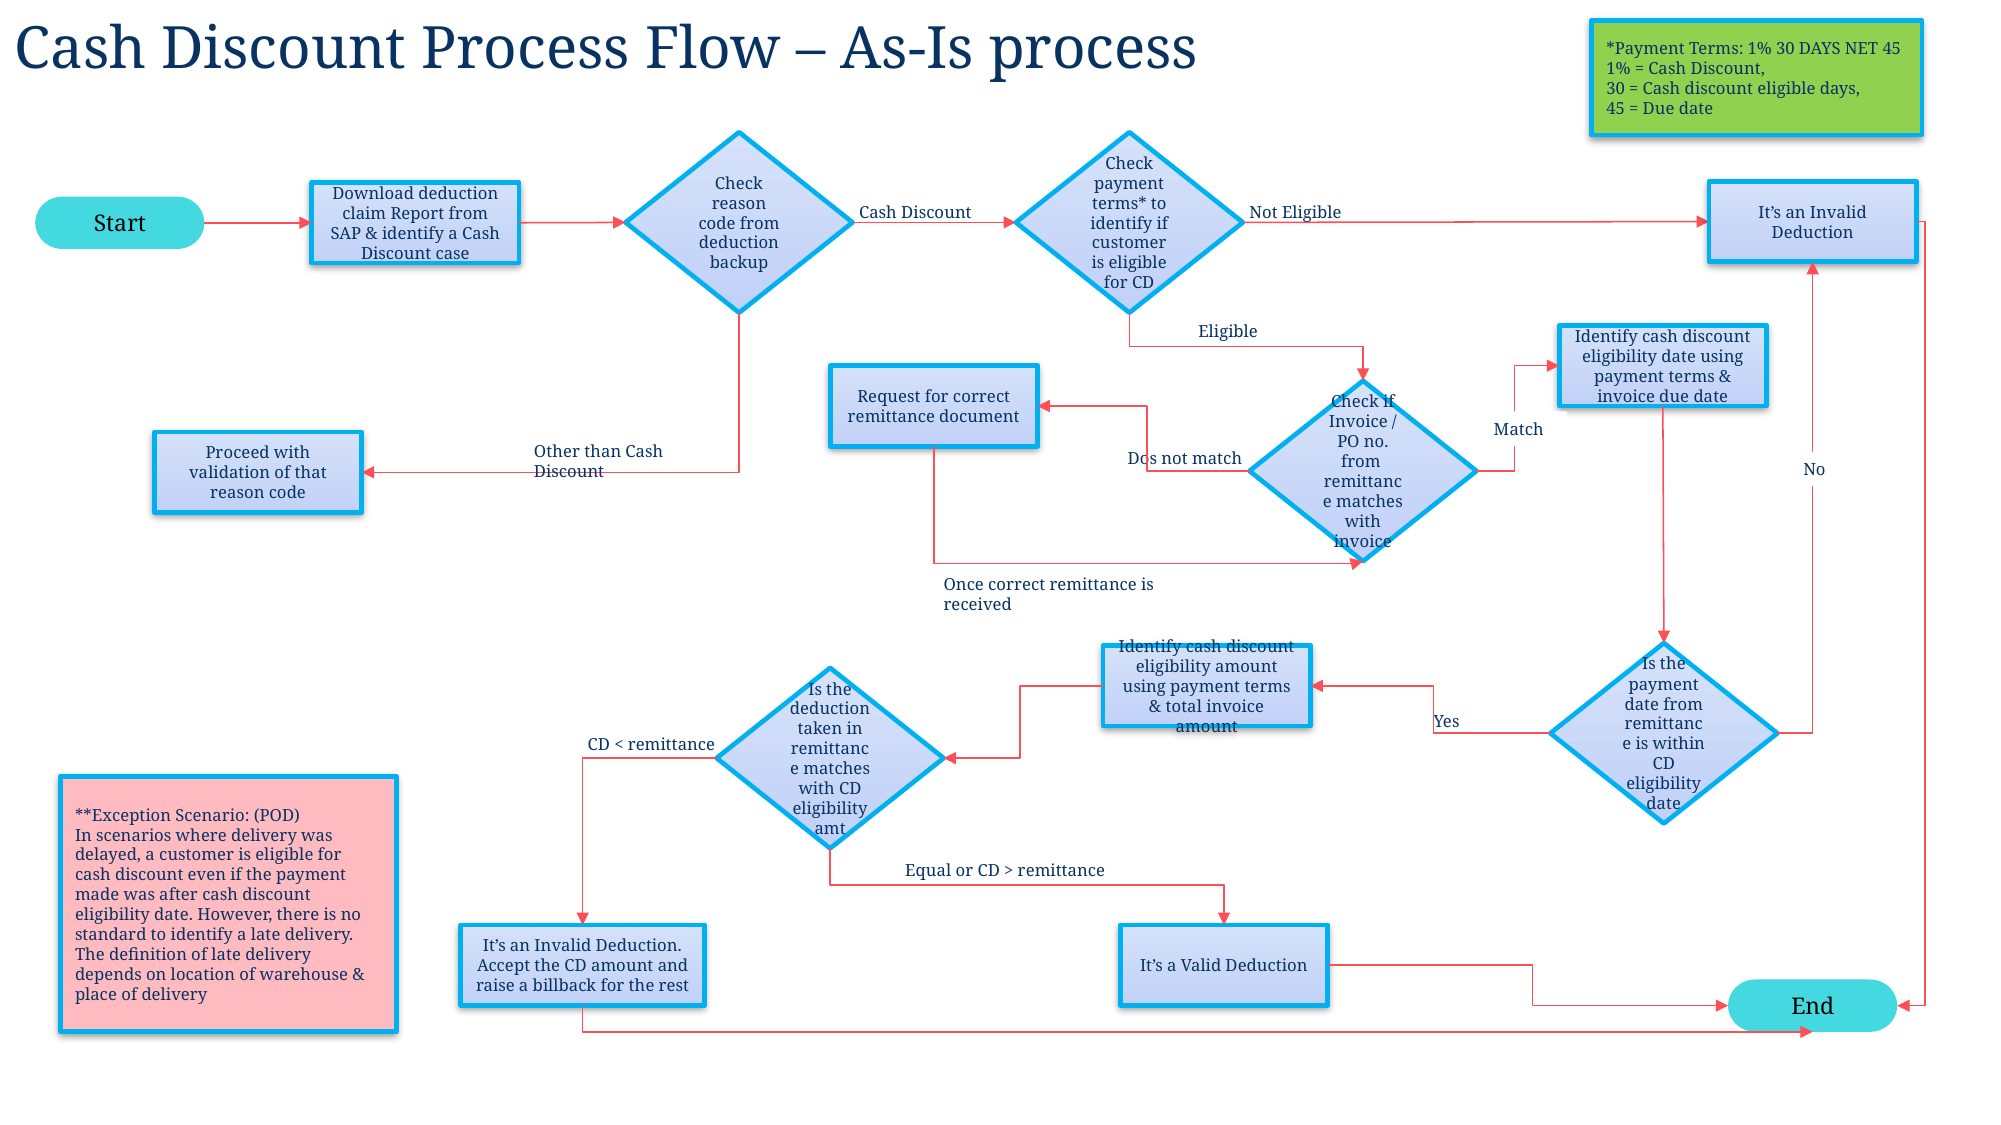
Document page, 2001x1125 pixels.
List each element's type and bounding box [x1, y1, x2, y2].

text_box [60, 776, 397, 1033]
text_box [154, 431, 363, 513]
text_box [1591, 20, 1923, 136]
text_box [33, 130, 1917, 1125]
